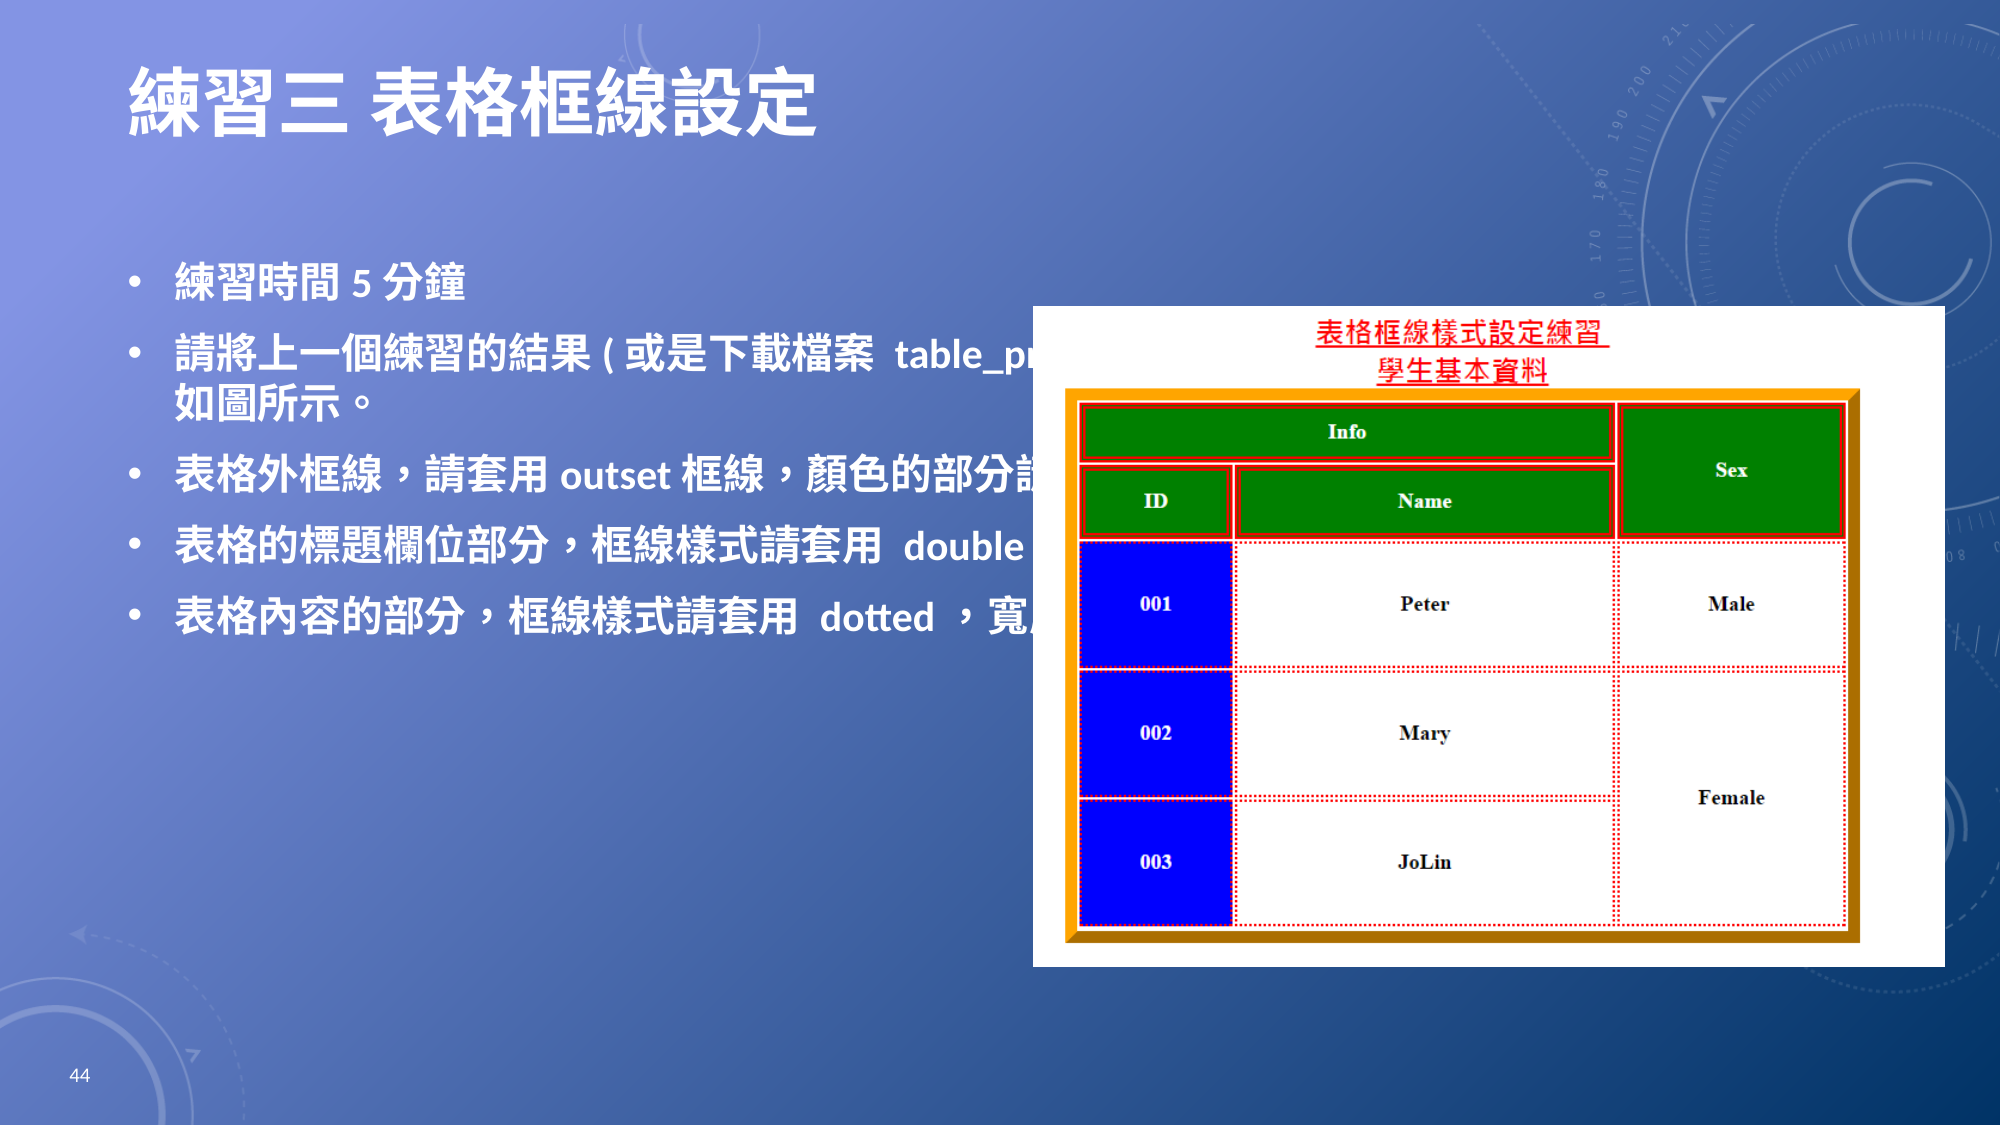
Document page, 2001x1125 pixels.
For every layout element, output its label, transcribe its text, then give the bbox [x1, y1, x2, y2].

title 練習三 表格框線設定 [112, 24, 1775, 177]
picture [0, 24, 2000, 1125]
list 練習時間5分鐘 請將上一個練習的結果(或是下載檔案 table_pratice3.html)，套用CSS將表格進行設定如圖所示。 表格外框線，請套用outset框線，顏色的部分請用orange，寬度設定為10px 表格的標題欄位部分，框線樣式請套用 double，寬度設定為5px；顏色設定為紅色 表格內容的部分，框線樣式請套用 dotted，寬度設定為2px；顏色設定為紅色 [112, 248, 1775, 950]
slide_number 44 [14, 1043, 106, 1106]
